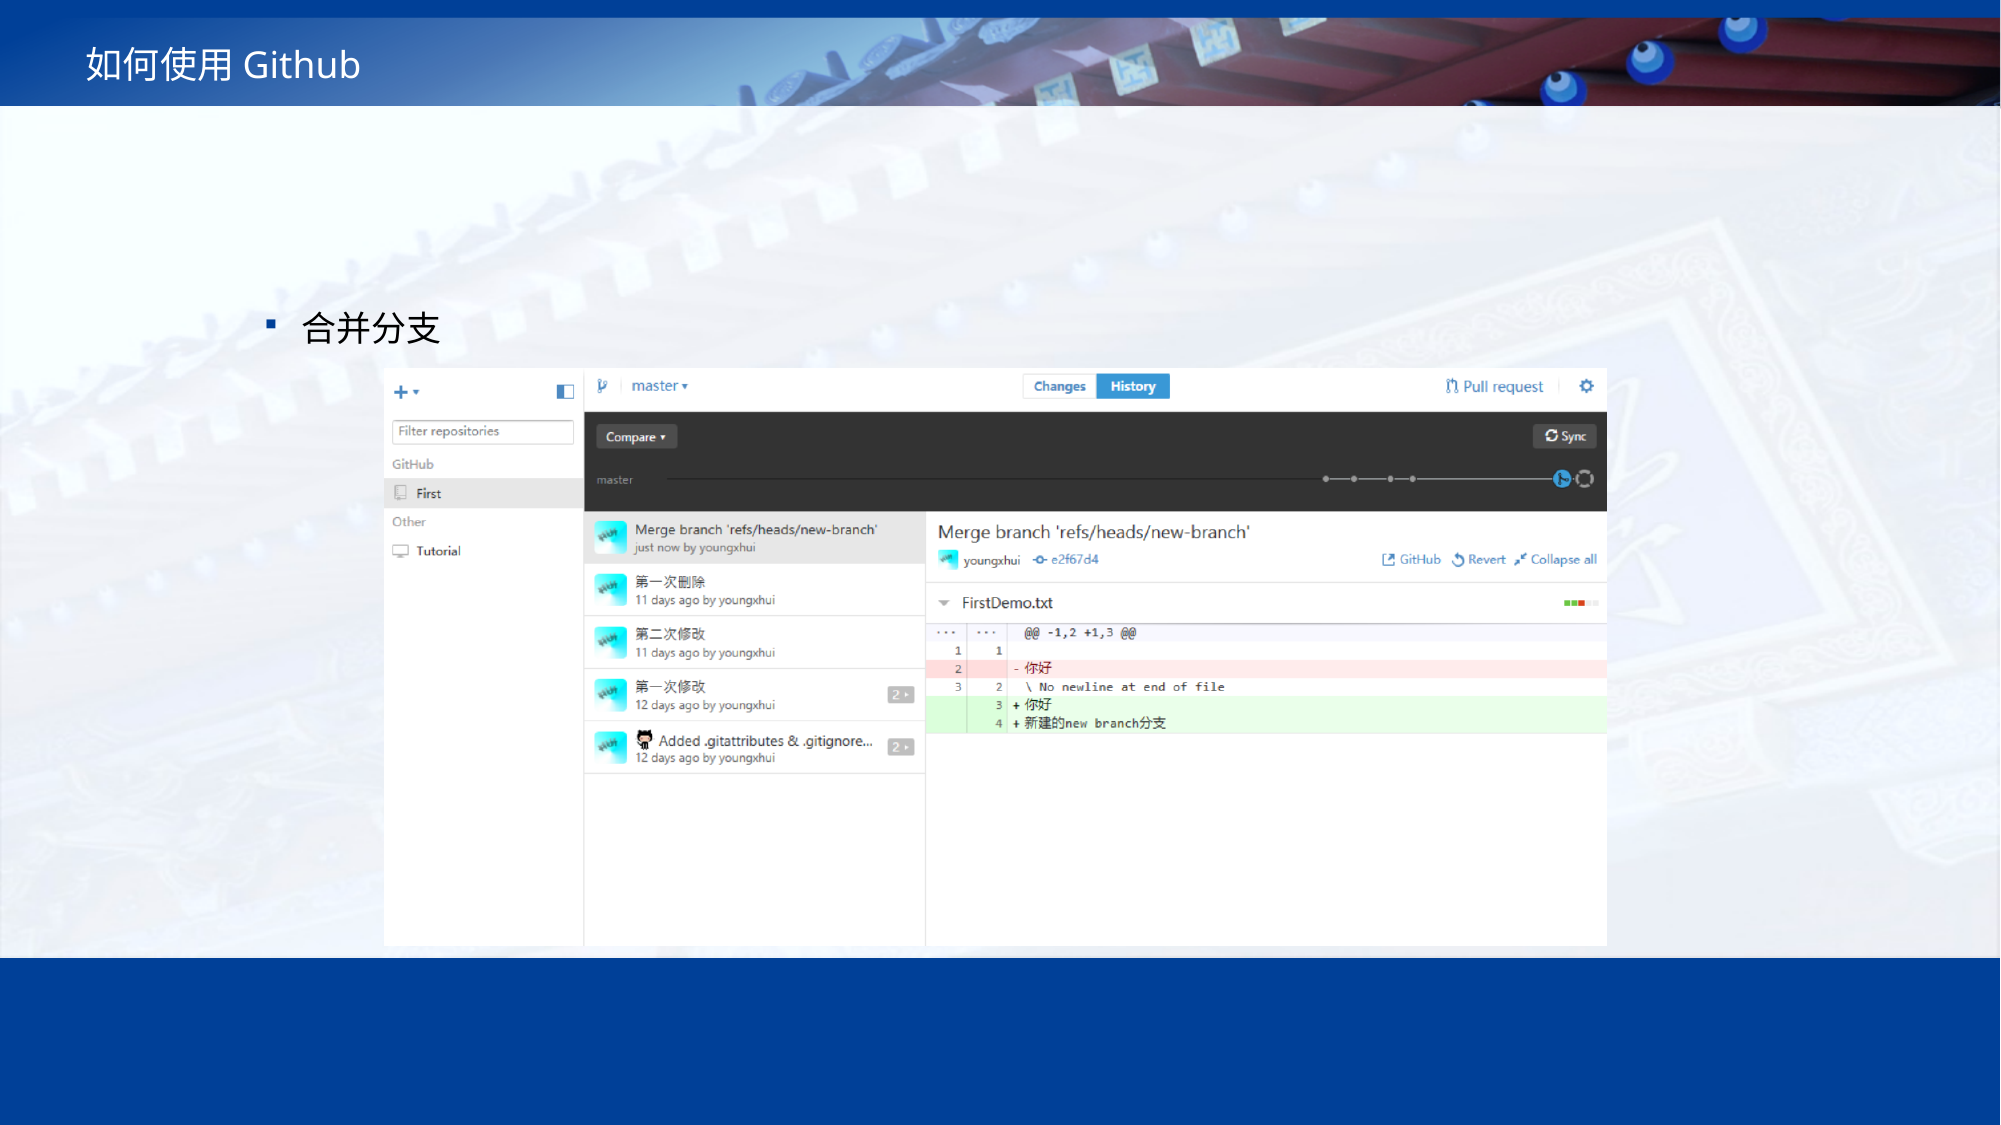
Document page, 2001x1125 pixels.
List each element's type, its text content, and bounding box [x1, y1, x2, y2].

picture [0, 0, 2001, 958]
title 如何使用Github [70, 38, 1487, 94]
list 合并分支 [249, 277, 1012, 357]
text_box 查看history目录 [416, 946, 1576, 1125]
